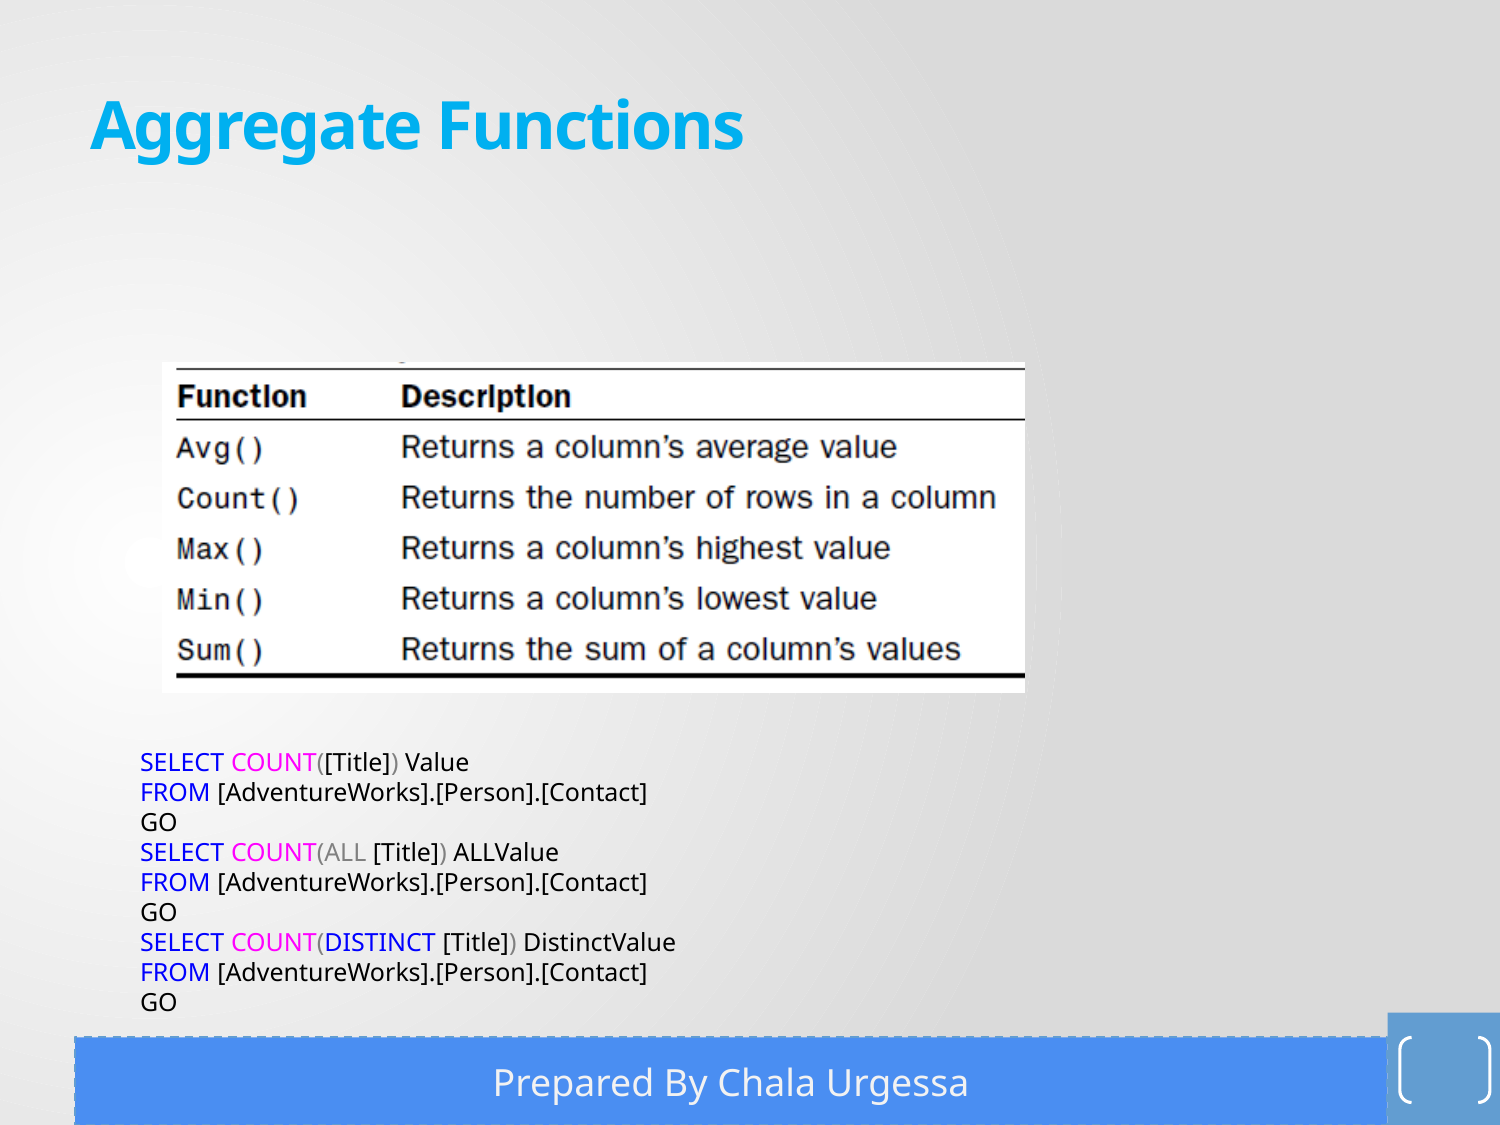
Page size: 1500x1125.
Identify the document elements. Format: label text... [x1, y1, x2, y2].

text_box SELECT COUNT([Title]) Value FROM [AdventureWorks].[Person].[Contact] GO SELECT COUNT(ALL [Title]) ALLValue FROM [AdventureWorks].[Person].[Contact] GO SELECT COUNT(DISTINCT [Title]) DistinctValue FROM [AdventureWorks].[Person].[Contact] GO [124, 739, 1250, 1024]
picture [161, 361, 1026, 693]
title Aggregate Functions [75, 45, 1325, 200]
slide_number [1398, 1035, 1492, 1105]
